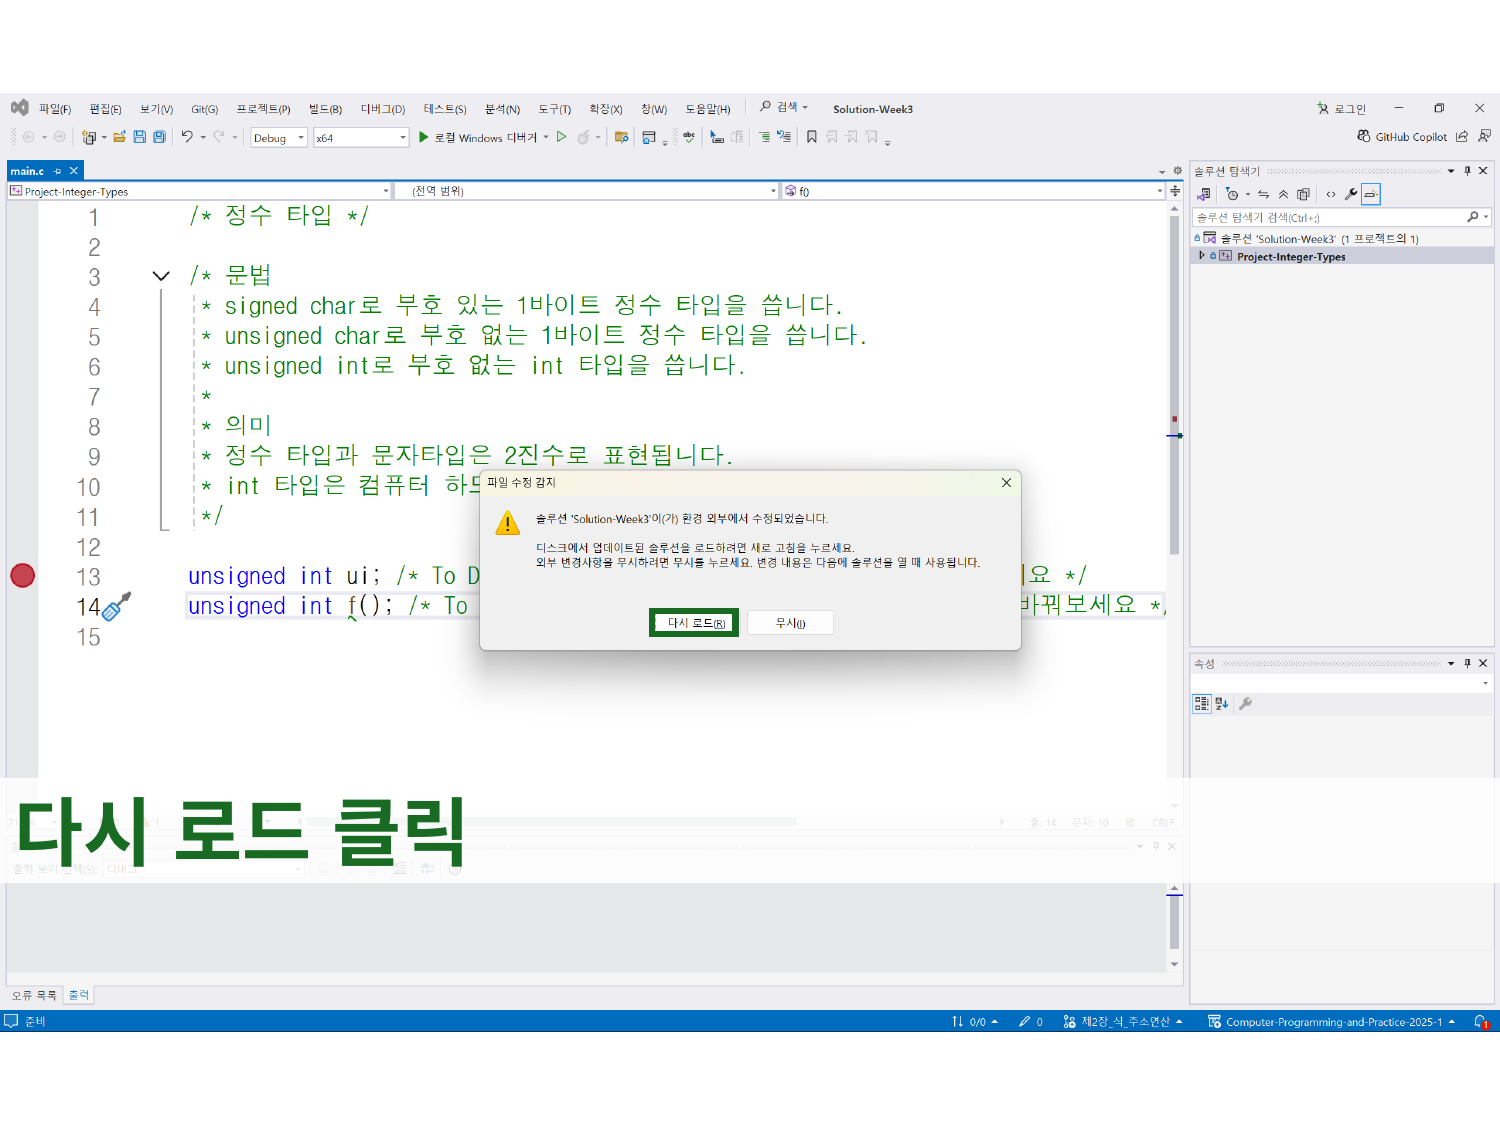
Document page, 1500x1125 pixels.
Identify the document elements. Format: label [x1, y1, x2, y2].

picture [0, 93, 1500, 1032]
